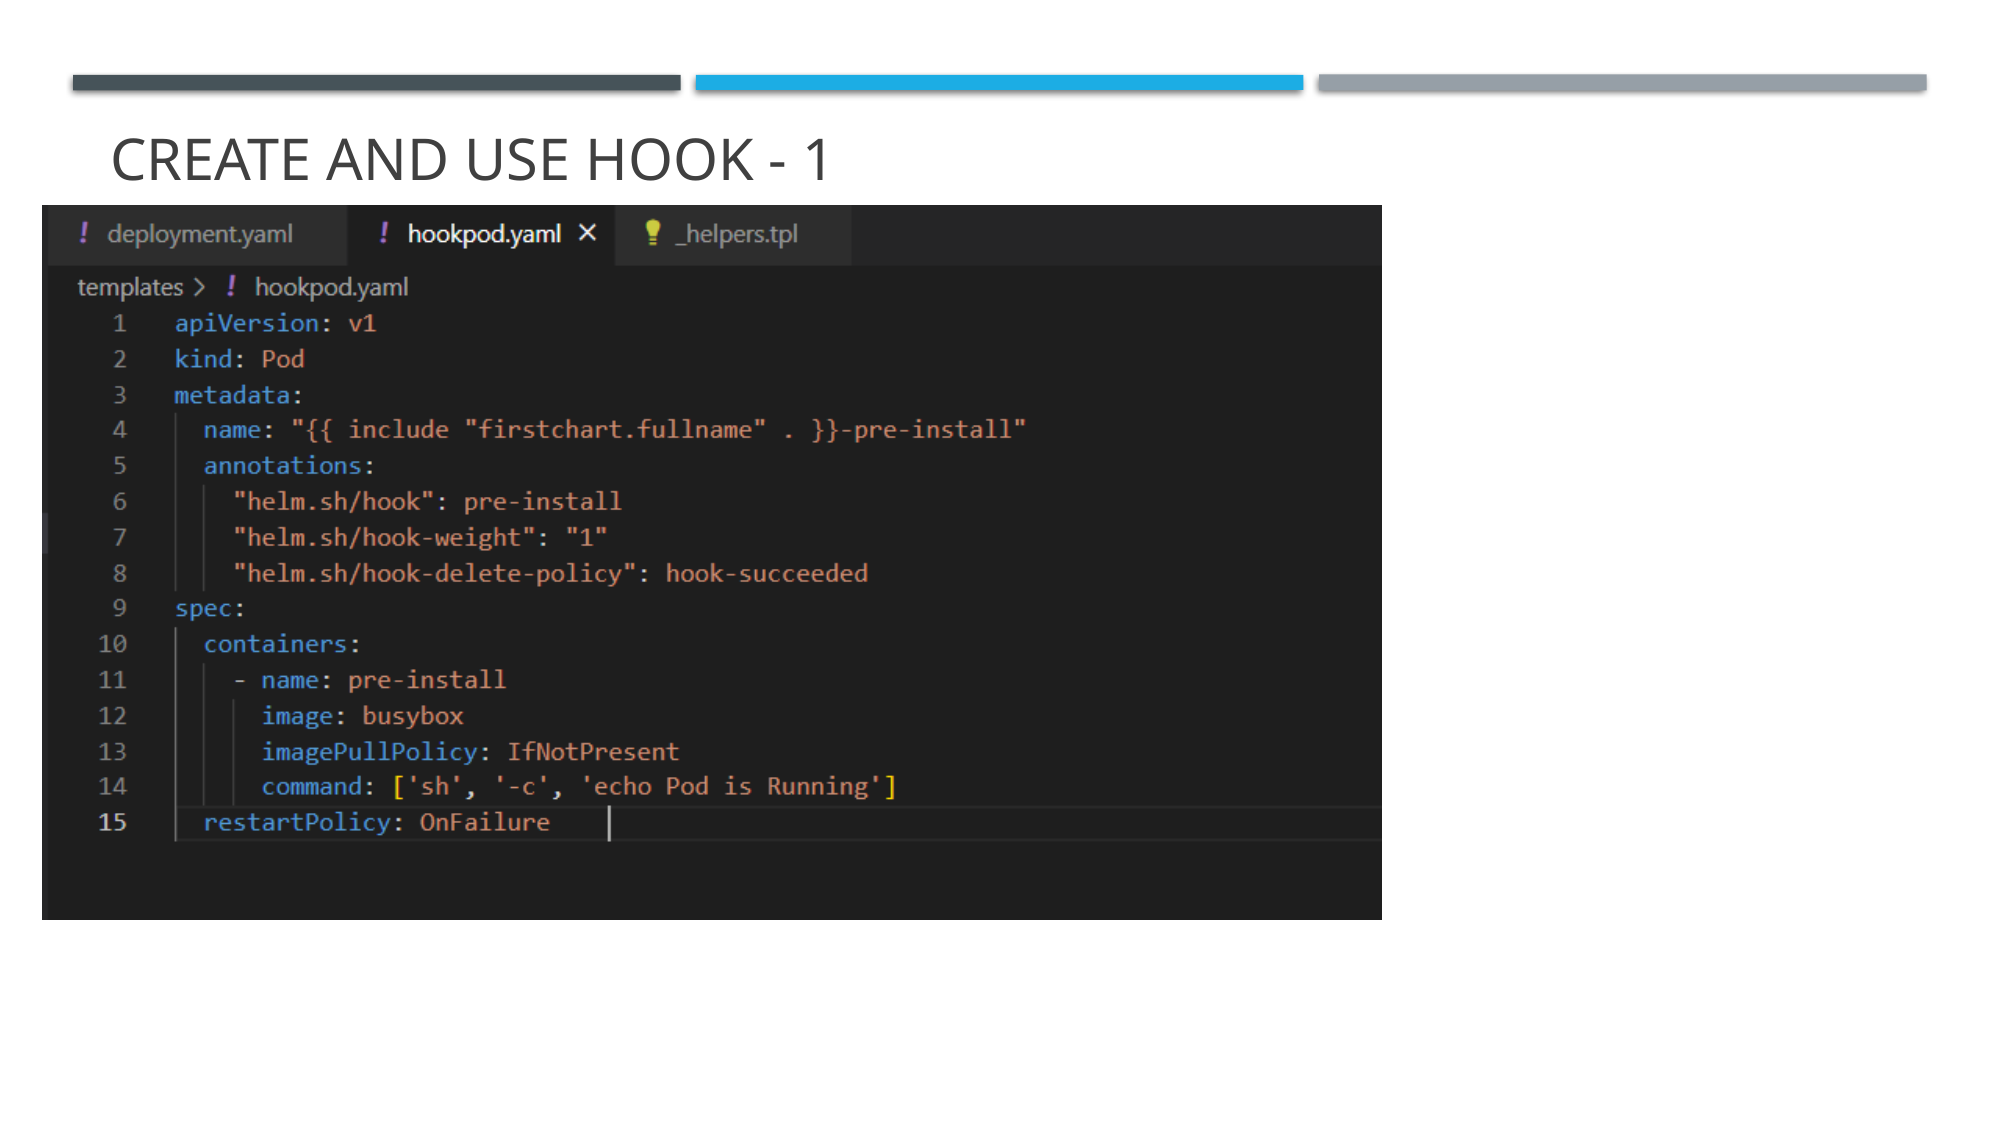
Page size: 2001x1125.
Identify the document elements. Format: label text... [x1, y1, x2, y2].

picture [42, 204, 1383, 920]
title CREATE AND USE HOOK - 1 [95, 115, 1905, 200]
